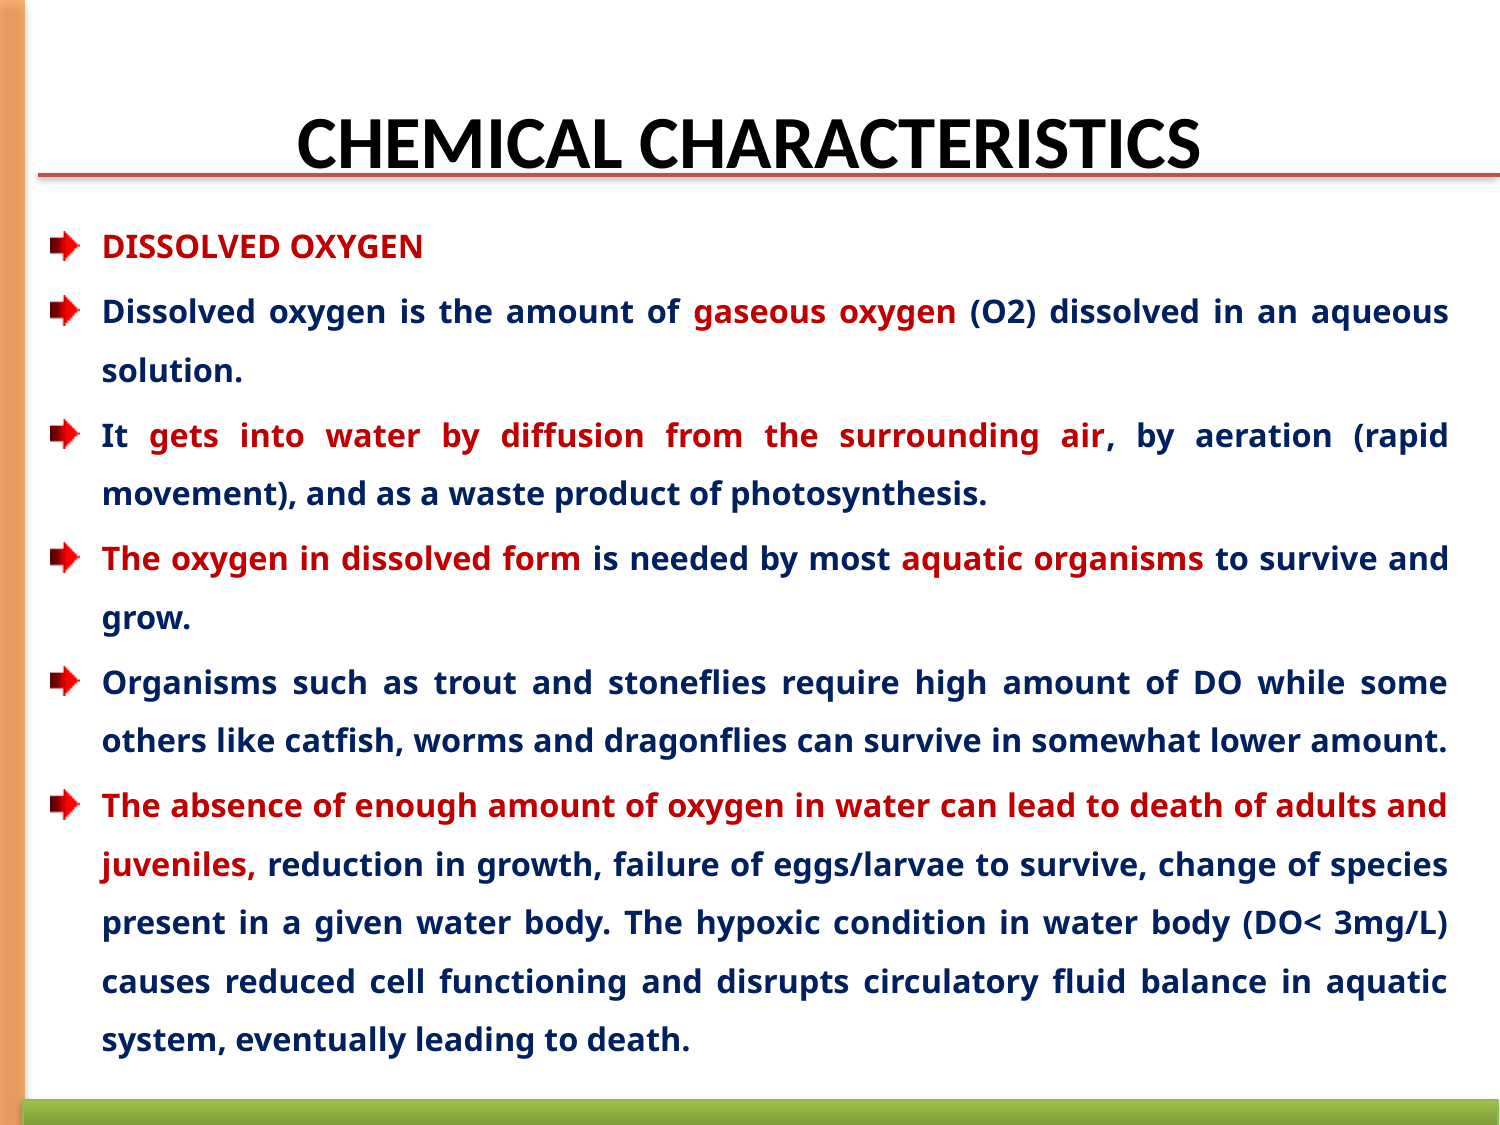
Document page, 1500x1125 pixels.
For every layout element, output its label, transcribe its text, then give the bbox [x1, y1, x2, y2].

picture [50, 231, 80, 261]
picture [50, 542, 80, 573]
picture [50, 419, 80, 449]
title CHEMICAL CHARACTERISTICS [75, 45, 1425, 199]
picture [50, 666, 80, 696]
picture [50, 295, 80, 326]
list DISSOLVED OXYGEN Dissolved oxygen is the amount of gaseous oxygen (O2) dissolved in an aqueous solution. It gets into water by diffusion from the surrounding air, by aeration (rapid movement), and as a waste product of photosynthesis. The oxygen in dissolved form is needed by most aquatic organisms to survive and grow. Organisms such as trout and stoneflies require high amount of DO while some others like catfish, worms and dragonflies can survive in somewhat lower amount. The absence of enough amount of oxygen in water can lead to death of adults and juveniles, reduction in growth, failure of eggs/larvae to survive, change of species present in a given water body. The hypoxic condition in water body (DO< 3mg/L) causes reduced cell functioning and disrupts circulatory fluid balance in aquatic system, eventually leading to death. [35, 199, 1465, 1090]
picture [50, 789, 80, 820]
